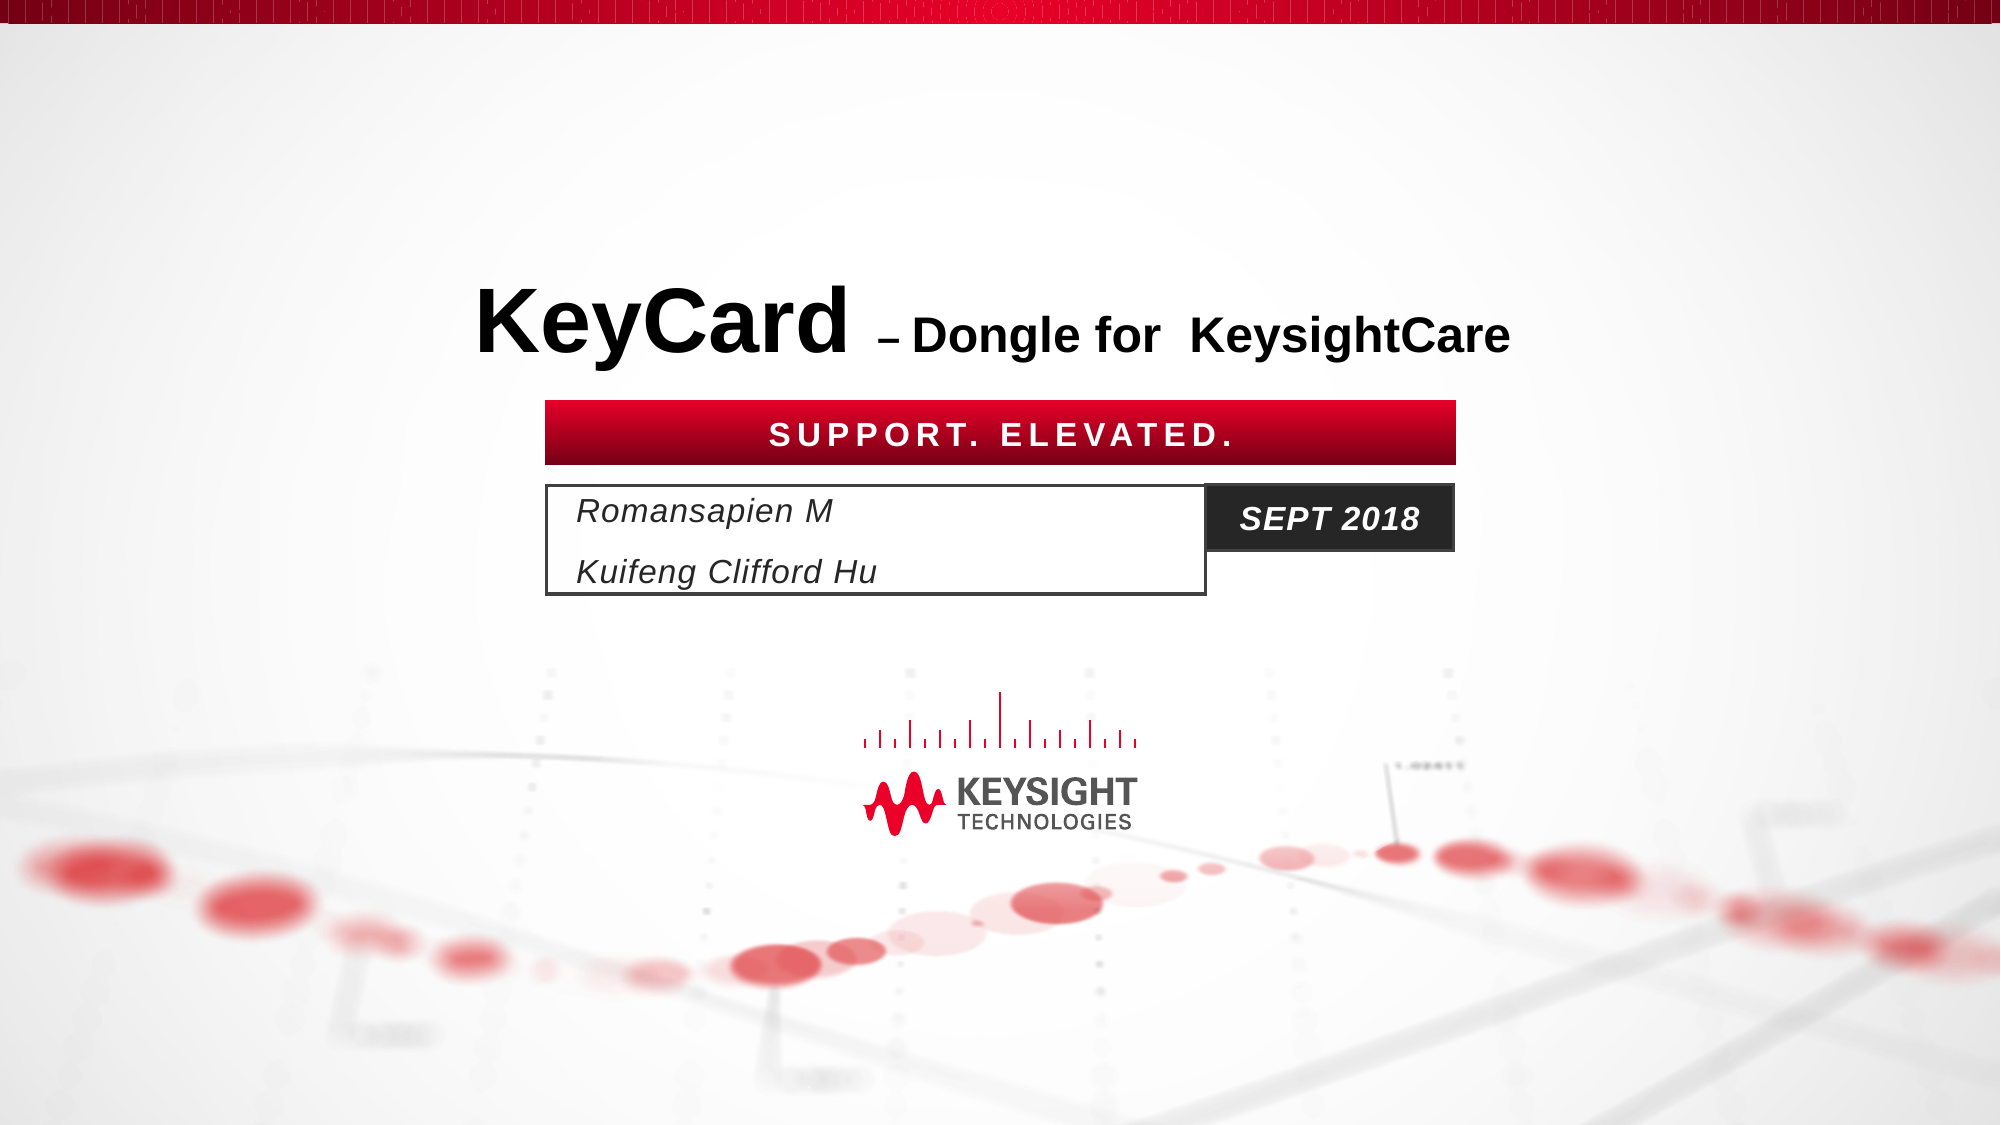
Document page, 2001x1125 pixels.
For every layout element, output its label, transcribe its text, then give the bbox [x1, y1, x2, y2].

list Romansapien M Kuifeng Clifford Hu [545, 484, 1207, 596]
list SEPT 2018 [1204, 483, 1455, 552]
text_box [601, 753, 608, 831]
list Support. Elevated. [545, 400, 1456, 465]
picture [0, 24, 2000, 1125]
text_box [761, 887, 1257, 893]
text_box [759, 691, 1255, 697]
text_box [1408, 754, 1414, 830]
title KeyCard – Dongle for KeysightCare [231, 153, 1769, 373]
